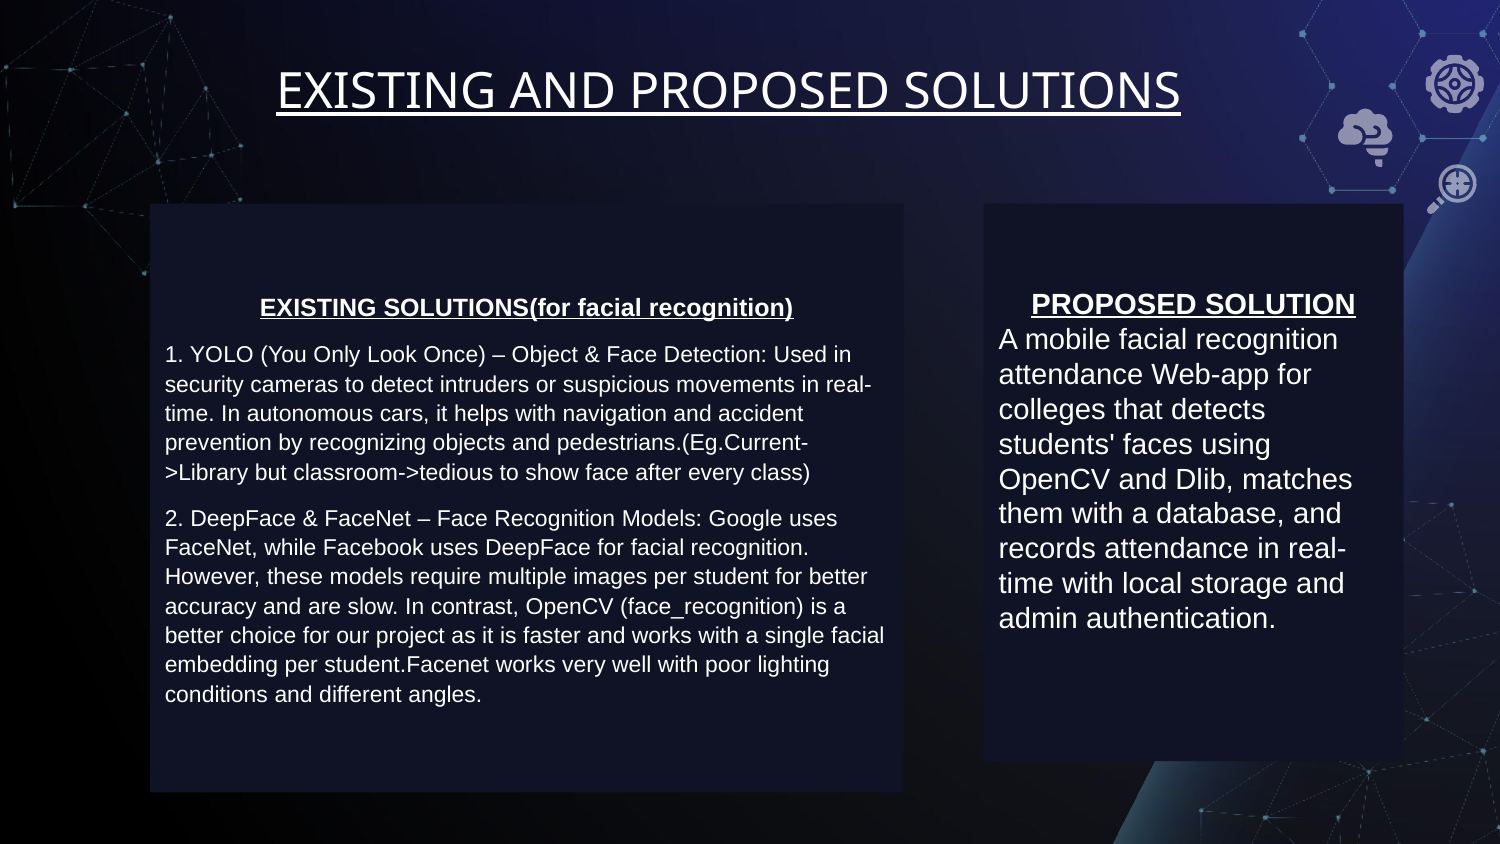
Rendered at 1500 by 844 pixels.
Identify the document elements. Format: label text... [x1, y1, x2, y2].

picture [0, 0, 1500, 844]
text_box EXISTING SOLUTIONS(for facial recognition) 1. YOLO (You Only Look Once) – Object & Face Detection: Used in security cameras to detect intruders or suspicious movements in real-time. In autonomous cars, it helps with navigation and accident prevention by recognizing objects and pedestrians.(Eg.Current->Library but classroom->tedious to show face after every class) 2. DeepFace & FaceNet – Face Recognition Models: Google uses FaceNet, while Facebook uses DeepFace for facial recognition. However, these models require multiple images per student for better accuracy and are slow. In contrast, OpenCV (face_recognition) is a better choice for our project as it is faster and works with a single facial embedding per student.Facenet works very well with poor lighting conditions and different angles. [148, 202, 906, 794]
text_box EXISTING AND PROPOSED SOLUTIONS [149, 51, 1308, 126]
text_box PROPOSED SOLUTION A mobile facial recognition attendance Web-app for colleges that detects students' faces using OpenCV and Dlib, matches them with a database, and records attendance in real-time with local storage and admin authentication. [982, 202, 1406, 763]
